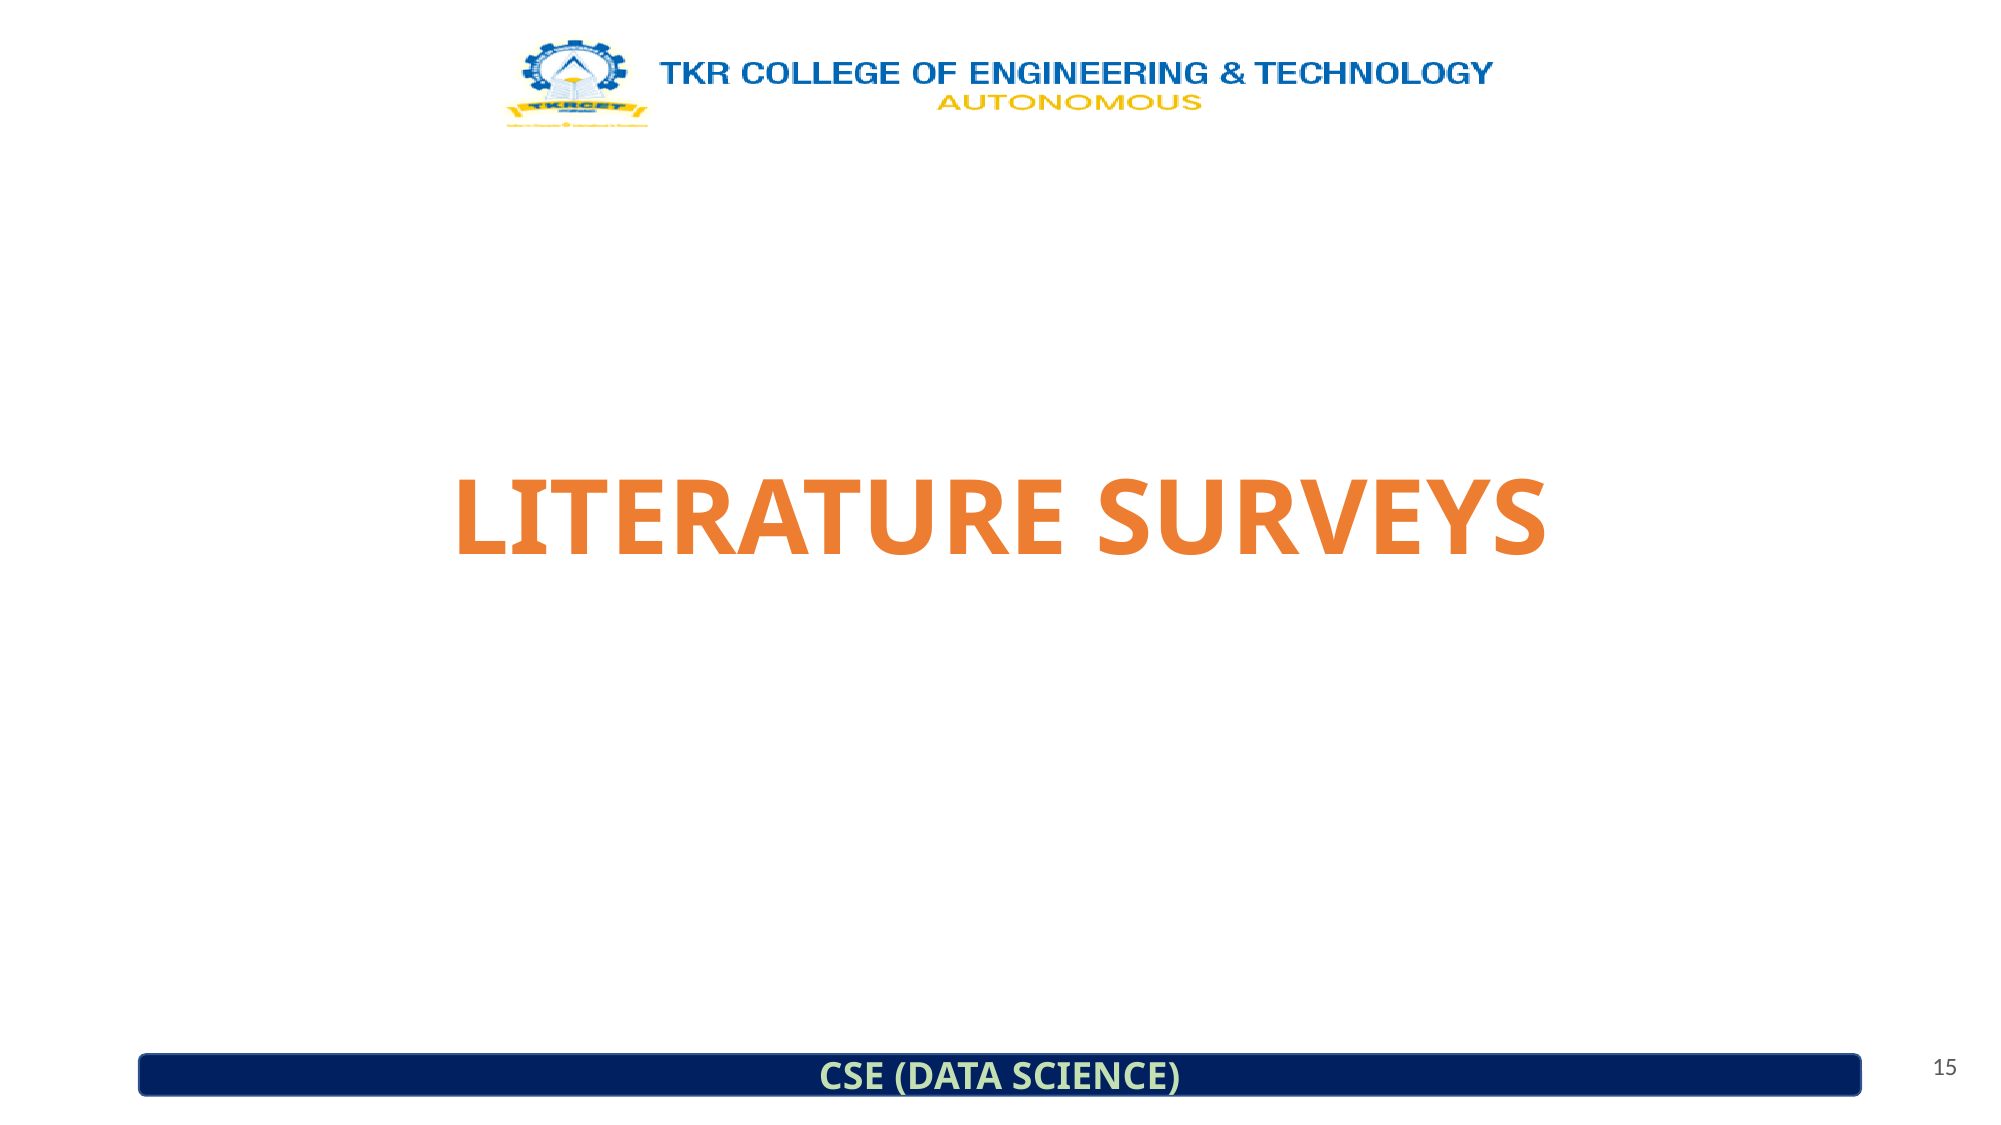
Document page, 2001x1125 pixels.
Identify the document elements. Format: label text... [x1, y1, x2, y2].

picture [486, 31, 1514, 127]
list LITERATURE SURVEYS [138, 443, 1862, 1060]
text_box CSE (DATA SCIENCE) [138, 1054, 1749, 1096]
slide_number 15 [1749, 1035, 1973, 1096]
